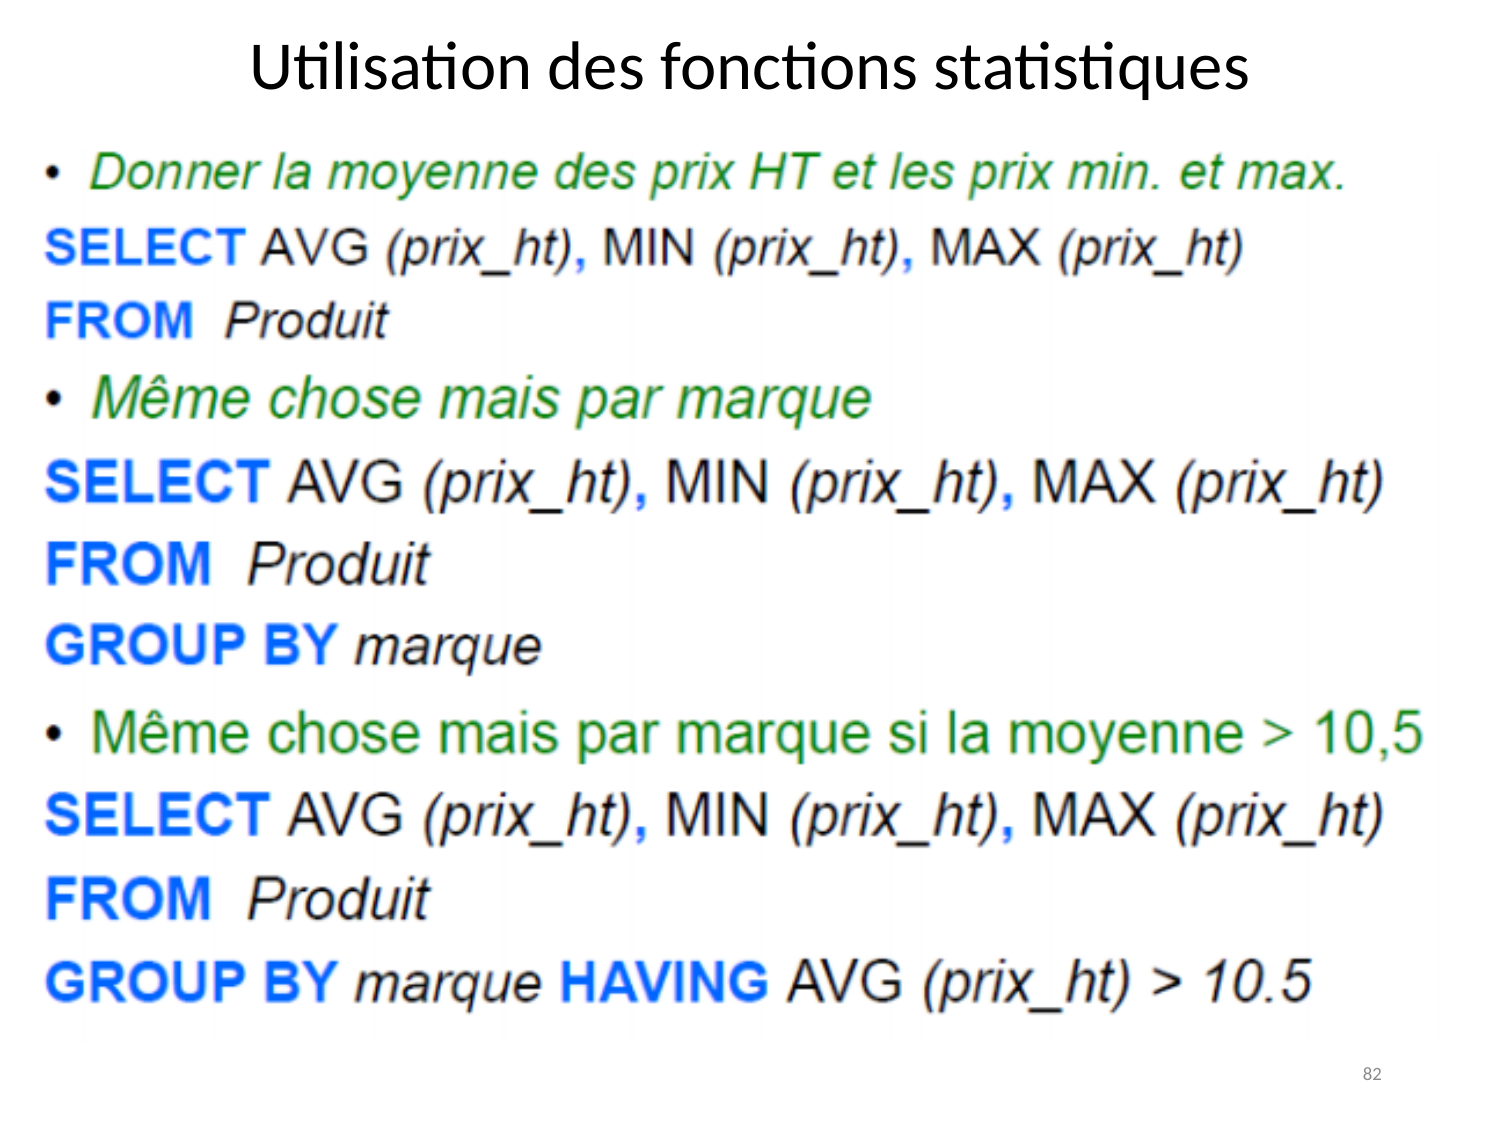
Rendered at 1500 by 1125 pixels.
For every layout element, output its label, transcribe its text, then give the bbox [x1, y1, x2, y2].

title Utilisation des fonctions statistiques [103, 10, 1397, 126]
text_box 82 [1059, 1052, 1397, 1103]
picture [3, 148, 1500, 1043]
